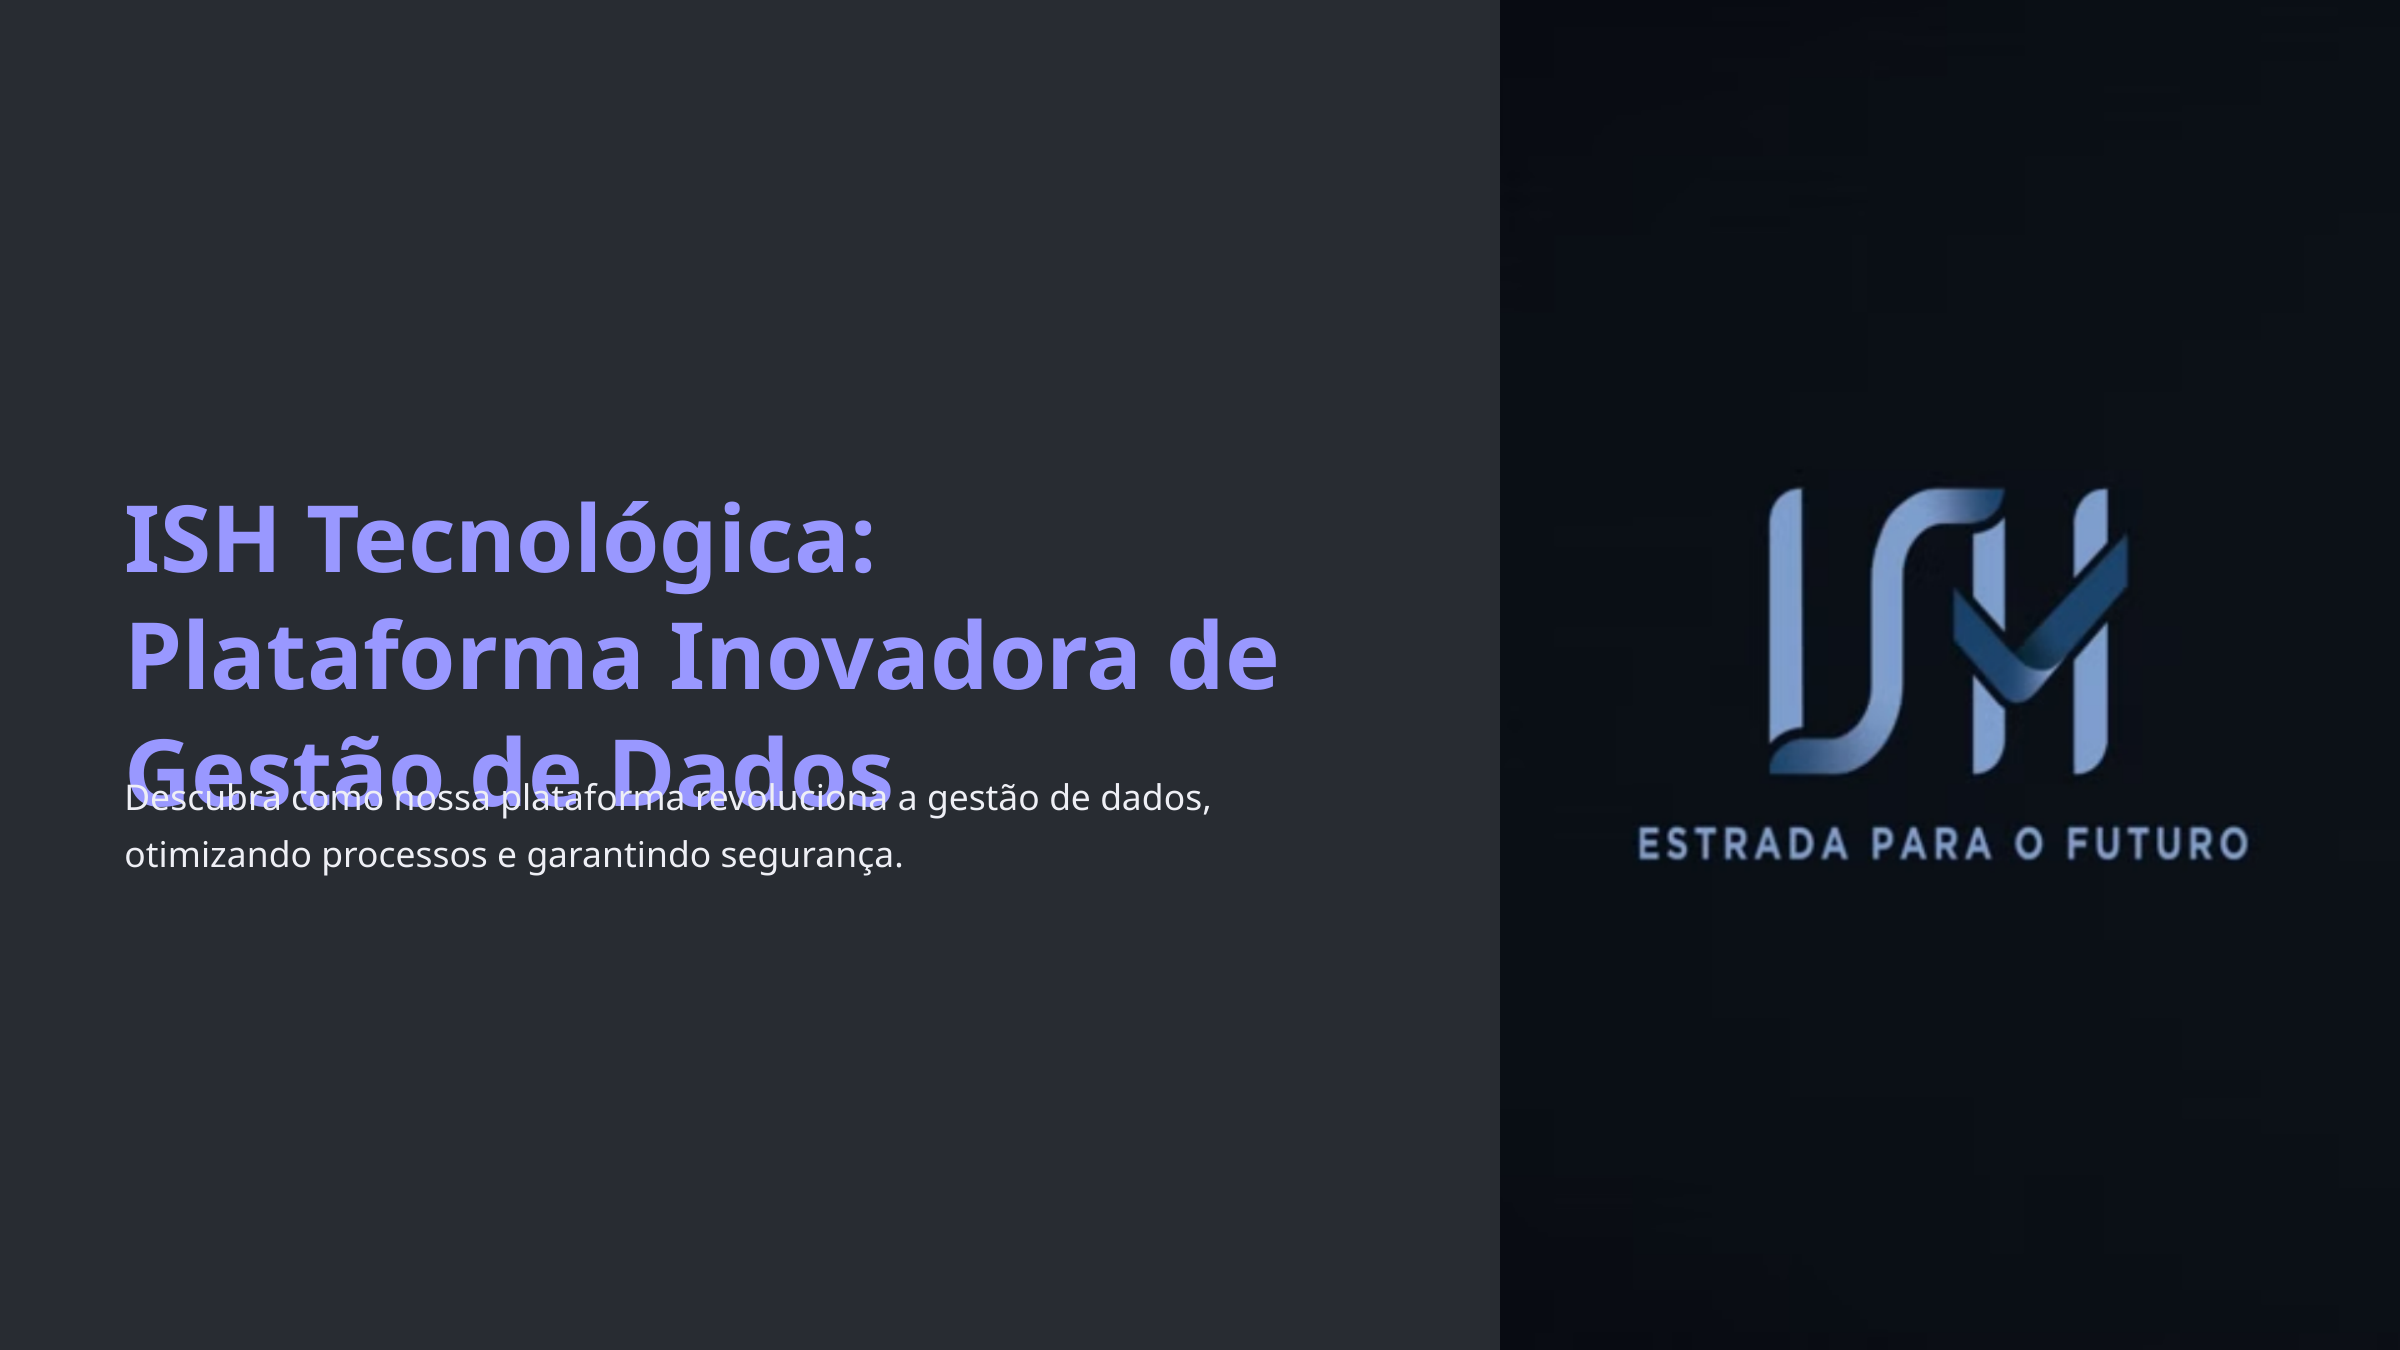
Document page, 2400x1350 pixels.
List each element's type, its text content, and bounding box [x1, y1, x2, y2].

text_box Descubra como nossa plataforma revoluciona a gestão de dados, otimizando processos e garantindo segurança. [124, 761, 1376, 876]
text_box ISH Tecnológica: Plataforma Inovadora de Gestão de Dados [124, 474, 1376, 709]
picture [1499, 0, 2400, 1350]
